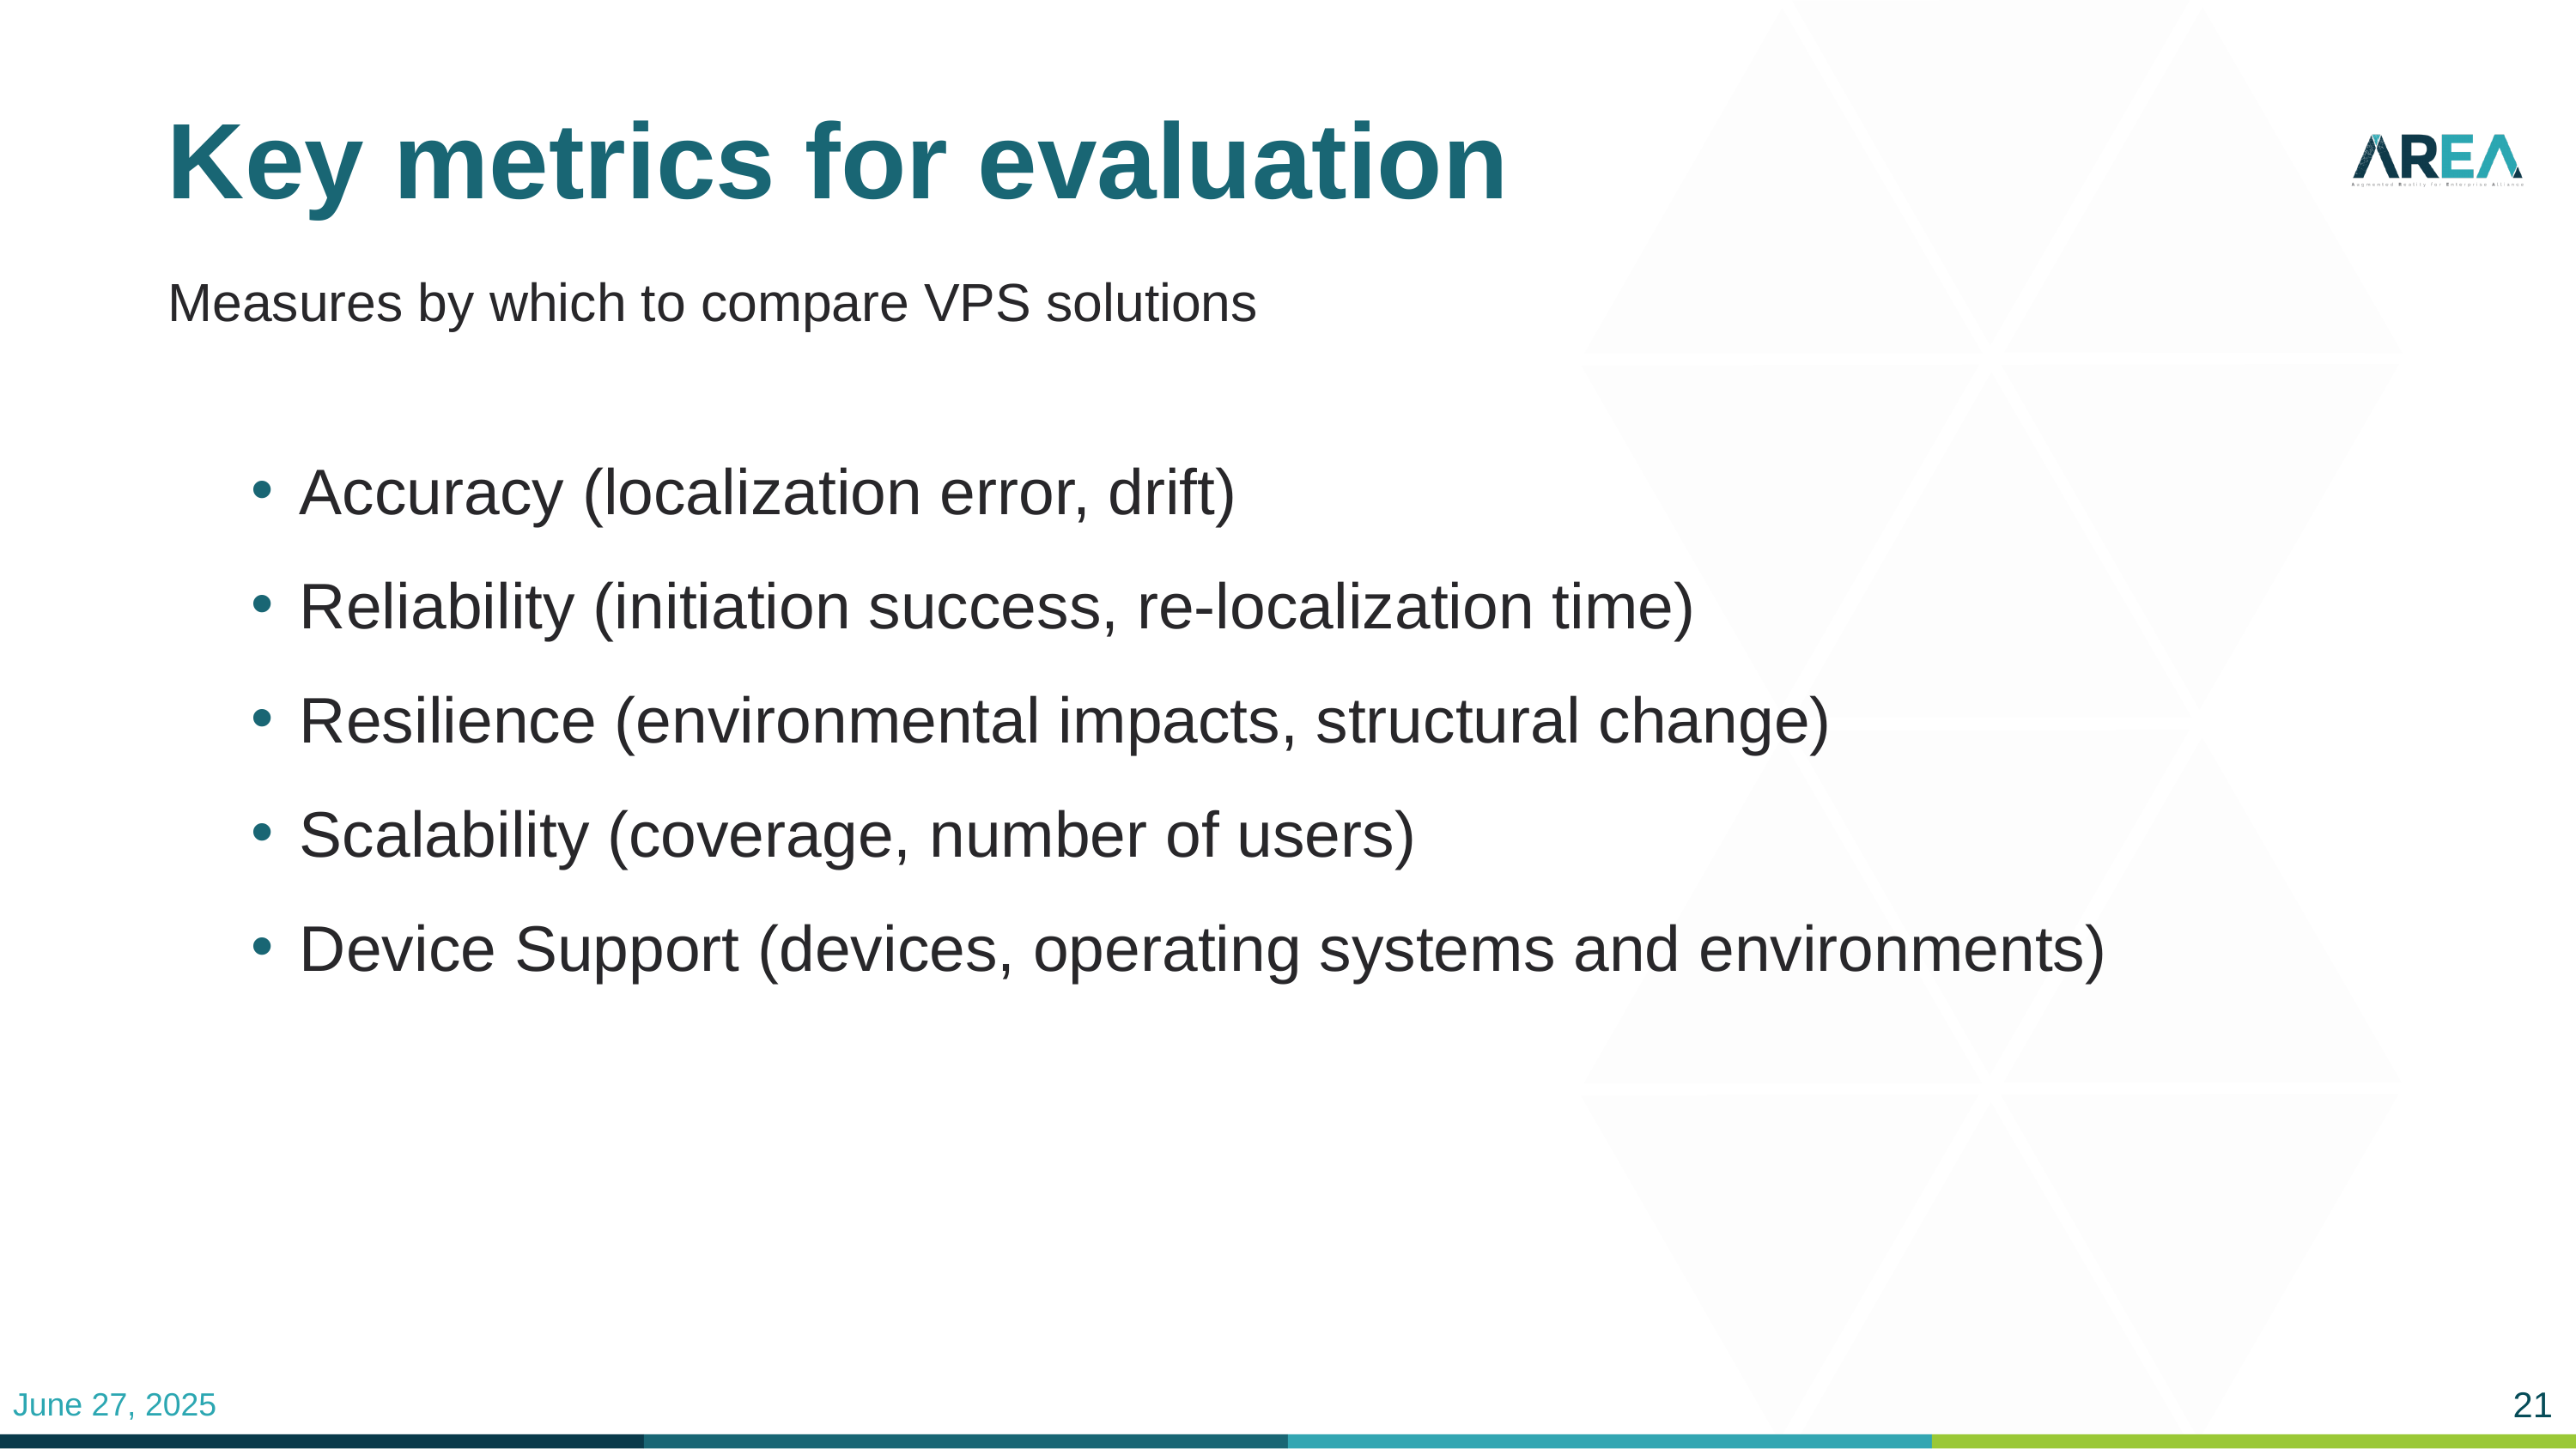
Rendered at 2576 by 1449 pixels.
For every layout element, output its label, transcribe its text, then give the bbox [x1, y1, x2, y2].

title Key metrics for evaluation [144, 70, 2432, 240]
list Measures by which to compare VPS solutions [155, 248, 2443, 320]
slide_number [0, 1374, 593, 1431]
slide_number 21 [2454, 1364, 2576, 1442]
list Accuracy (localization error, drift) Reliability (initiation success, re-localization time) Resilience (environmental impacts, structural change) Scalability (coverage, number of users) Device Support (devices, operating systems and environments) [190, 428, 2432, 1309]
picture [2432, 132, 2524, 187]
